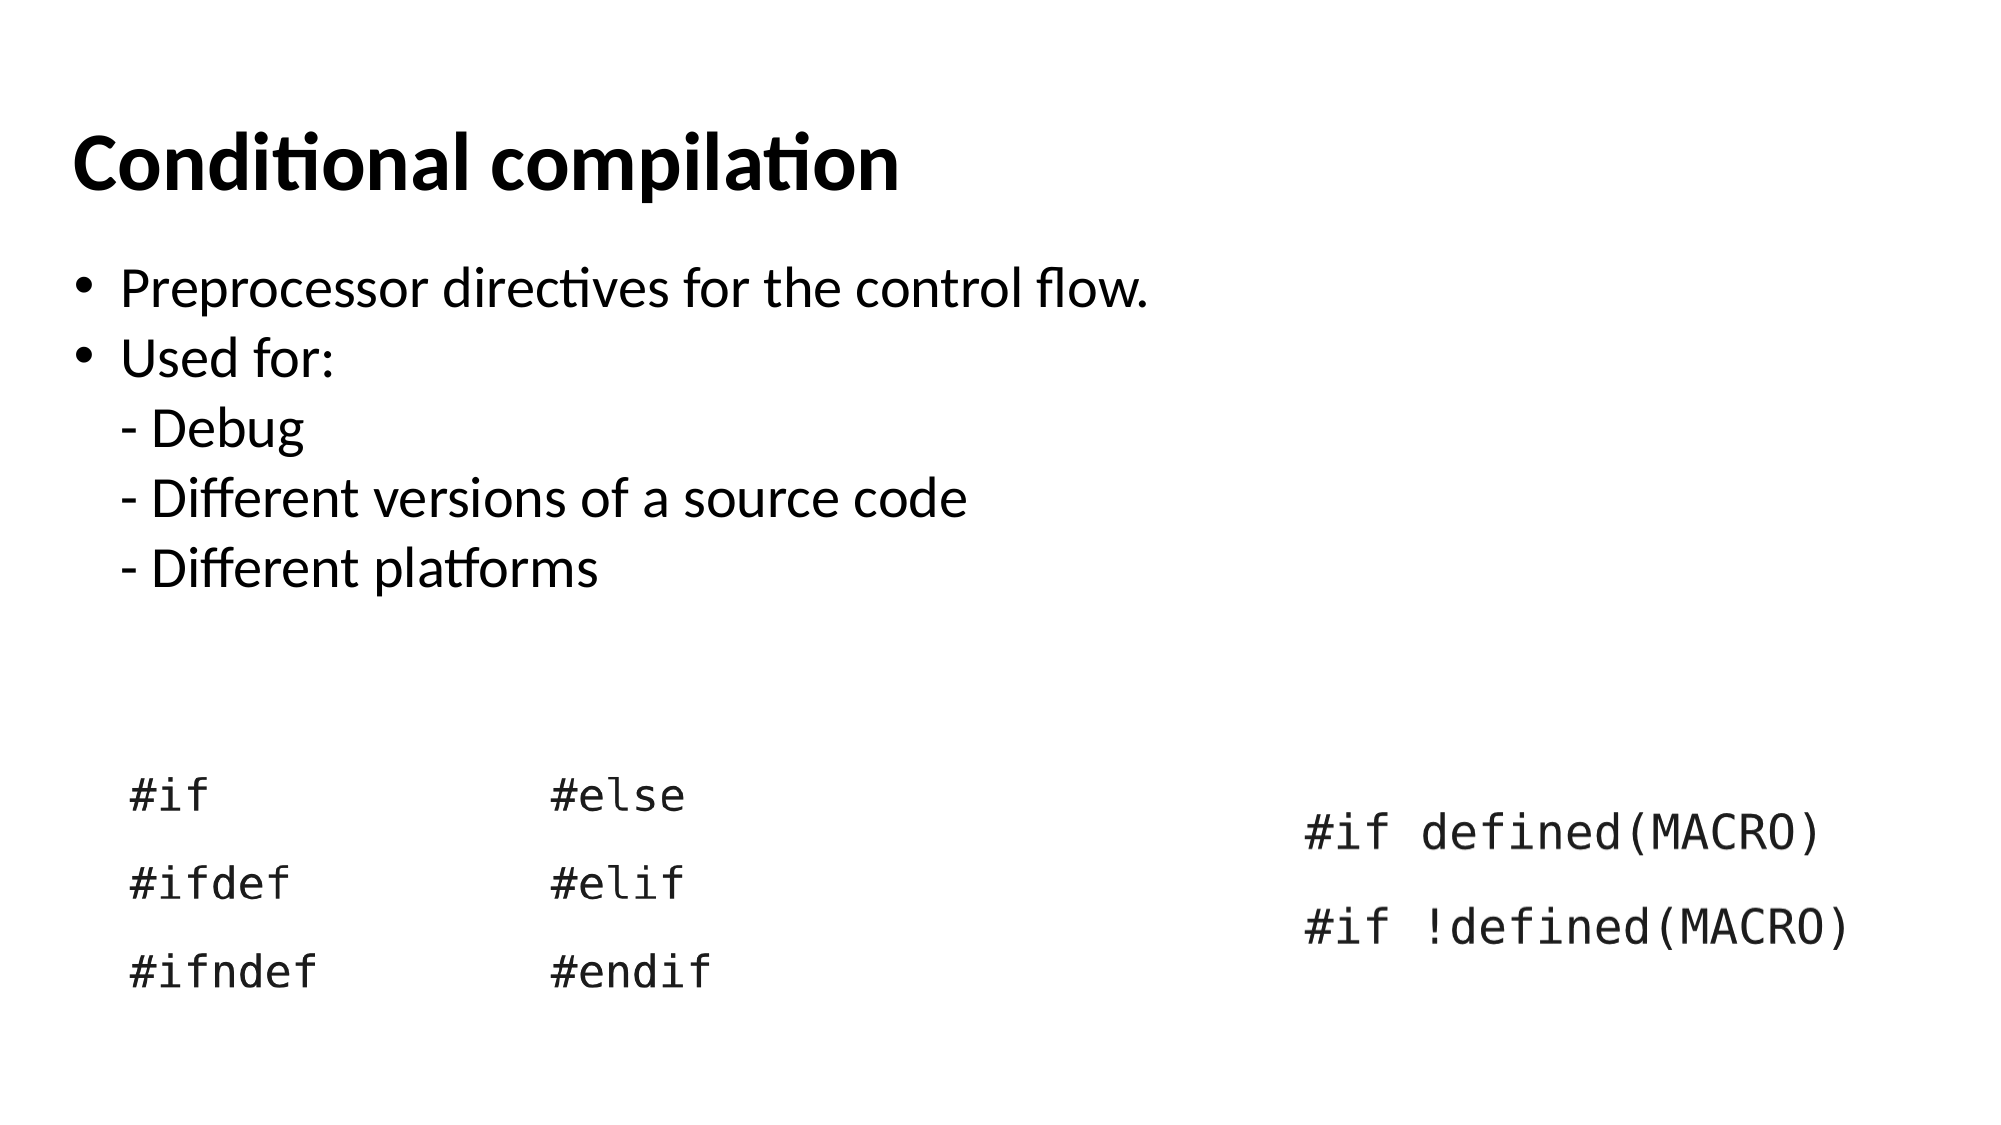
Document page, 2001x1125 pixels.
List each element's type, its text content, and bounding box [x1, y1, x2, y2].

text_box Preprocessor directives for the control flow. Used for: - Debug - Different versions of a source code - Different platforms [0, 242, 2000, 677]
picture [1295, 807, 1851, 958]
text_box Conditional compilation [0, 0, 2000, 215]
picture [118, 763, 721, 1002]
